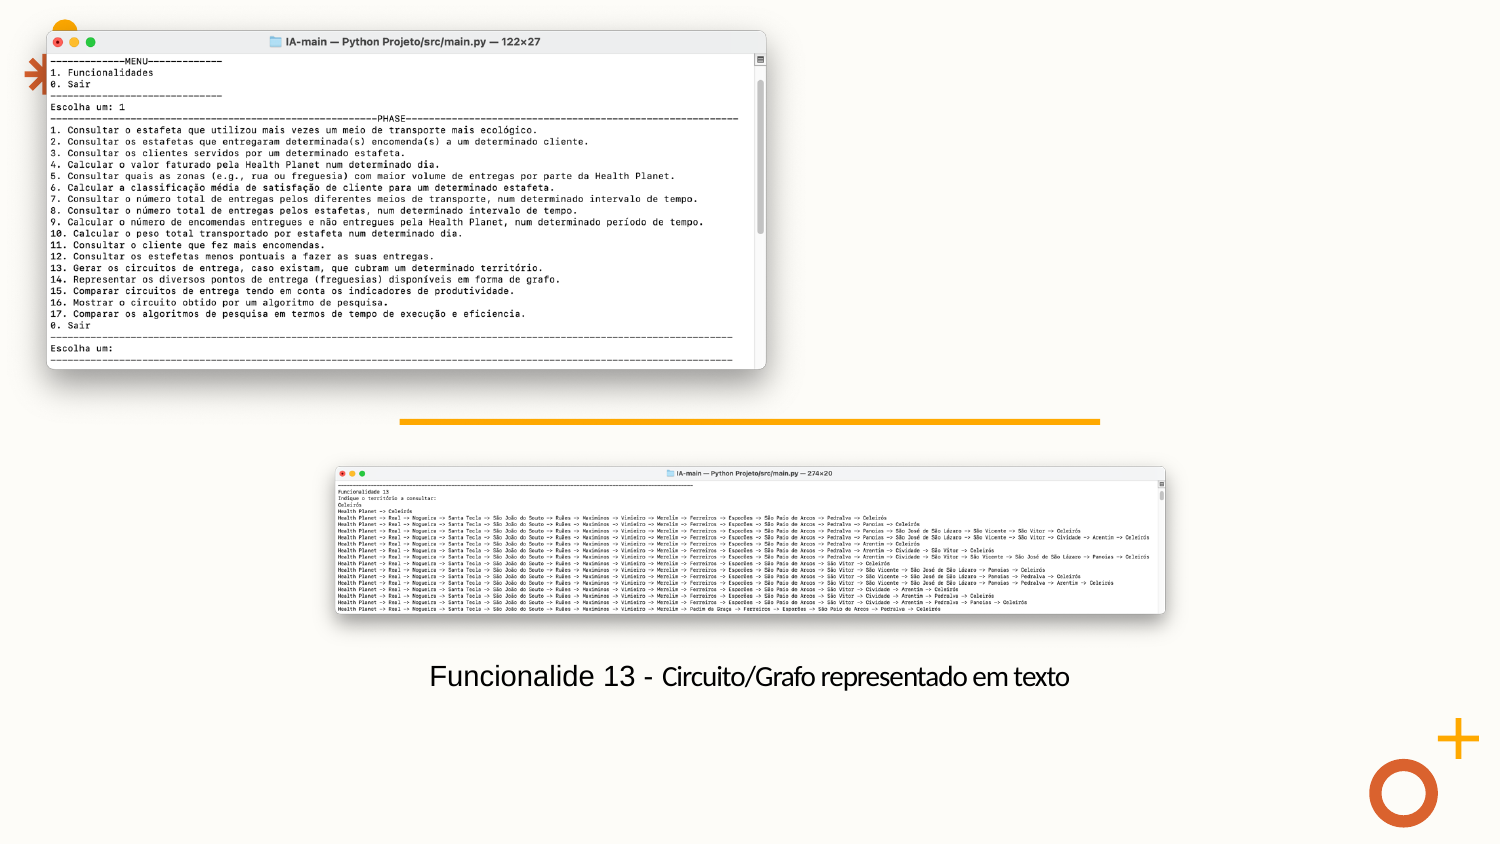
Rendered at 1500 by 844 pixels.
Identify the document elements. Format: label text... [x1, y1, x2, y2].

picture [0, 0, 813, 431]
text_box [817, 418, 1101, 425]
text_box Funcionalide 13 - Circuito/Grafo representado em texto [307, 658, 1193, 770]
picture [306, 447, 1194, 651]
